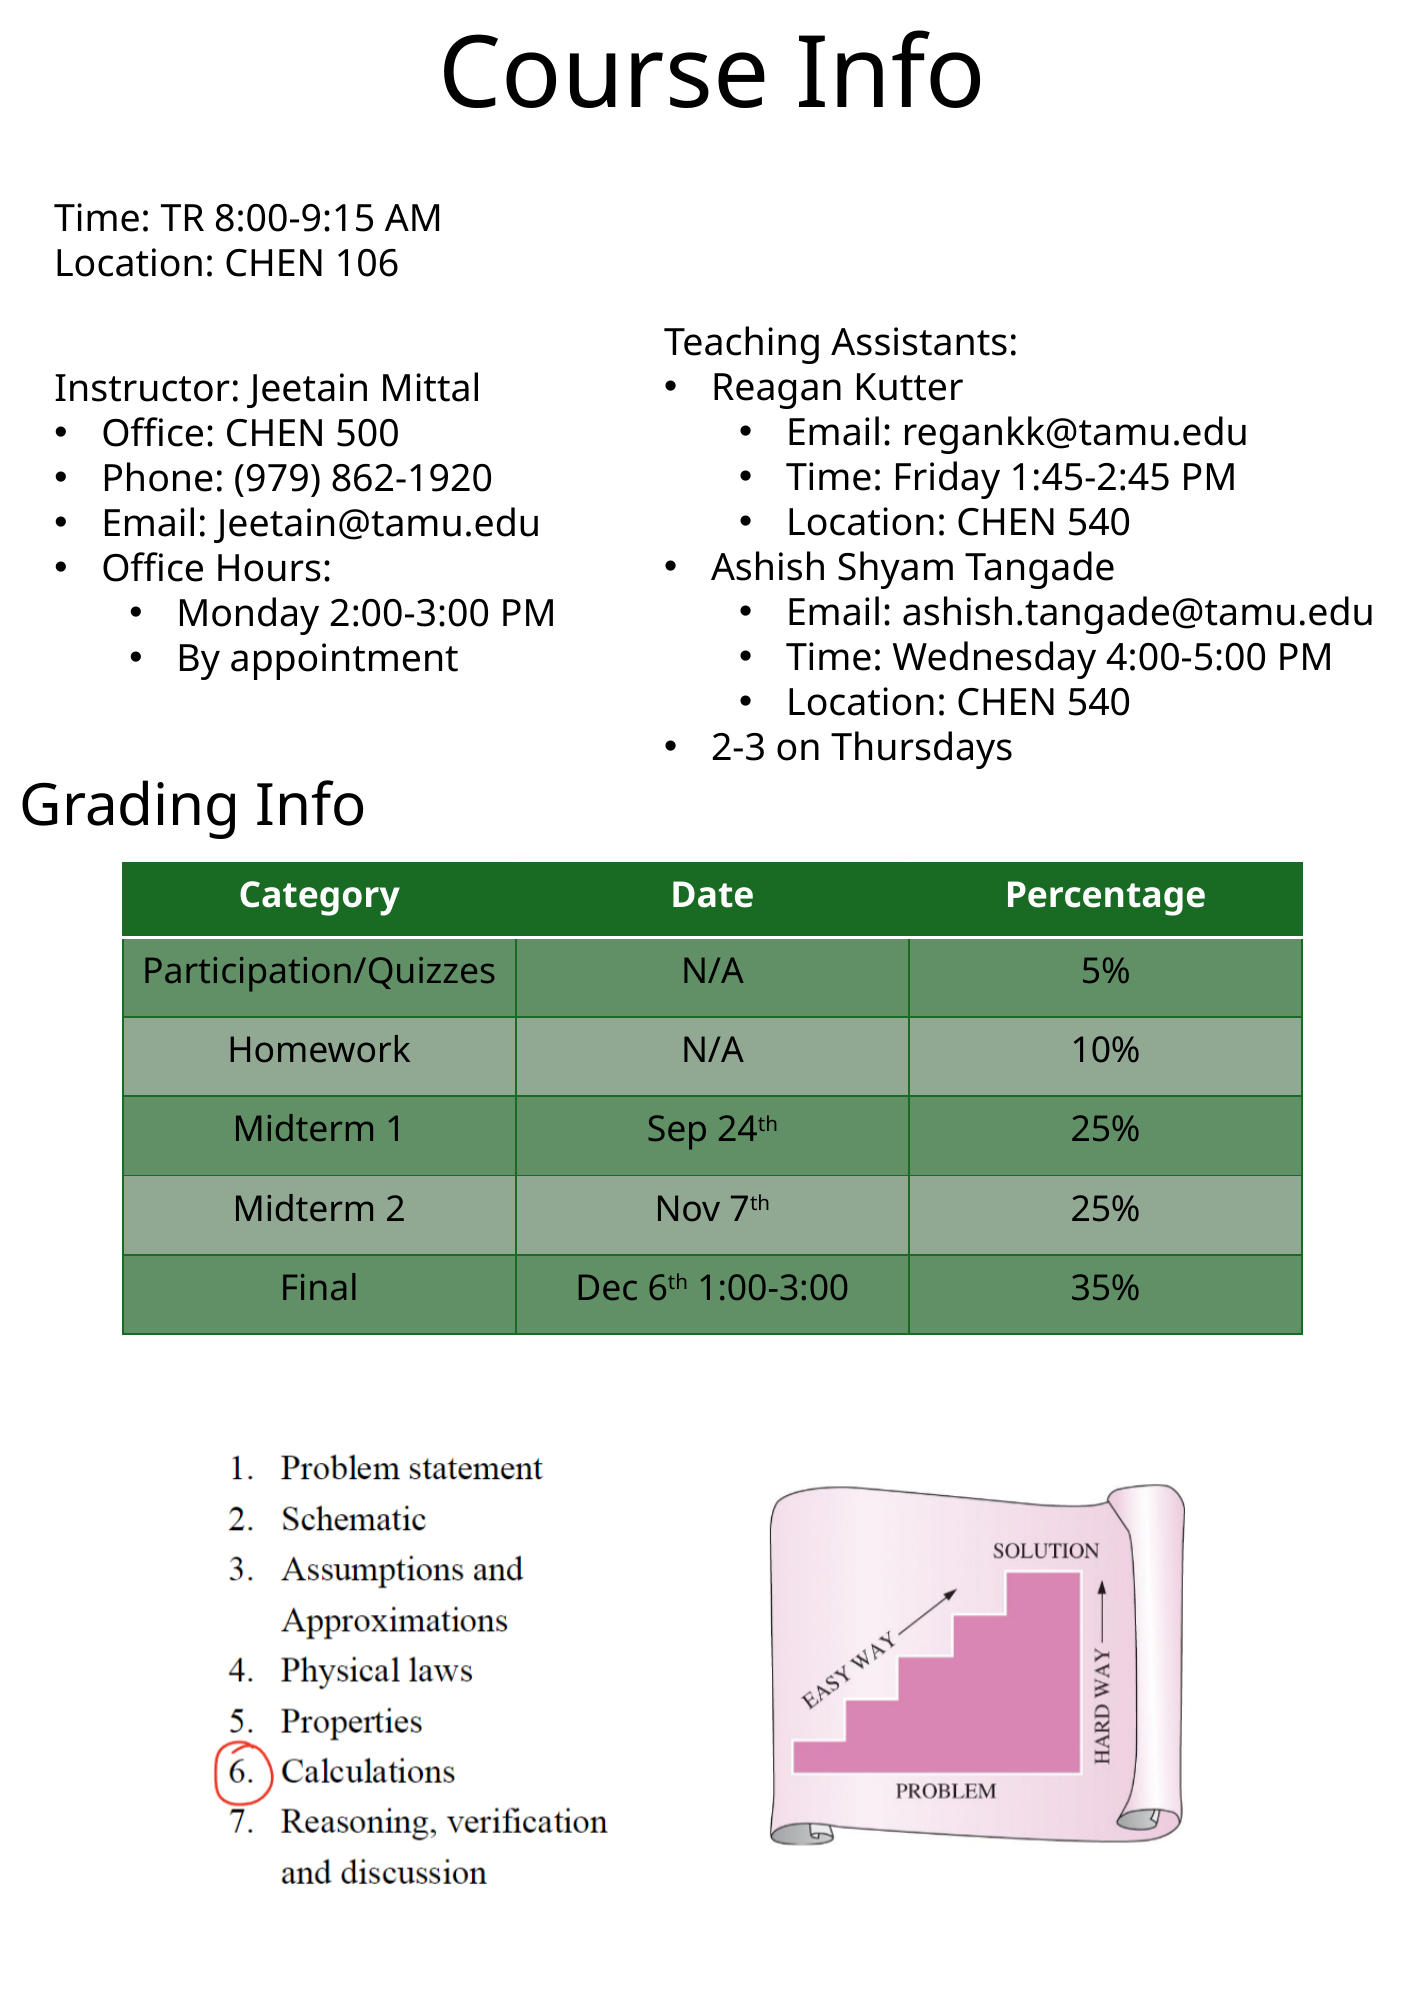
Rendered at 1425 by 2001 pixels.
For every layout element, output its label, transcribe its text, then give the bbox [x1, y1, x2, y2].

table_header Percentage [910, 863, 1301, 936]
table_cell Dec 6th 1:00-3:00 [517, 1256, 908, 1333]
text_box Grading Info [4, 759, 382, 845]
text_box Course Info [423, 0, 1002, 135]
table_cell Midterm 1 [124, 1097, 515, 1175]
table_header Date [517, 863, 908, 936]
table_cell Participation/Quizzes [124, 939, 515, 1016]
table_cell Homework [124, 1018, 515, 1095]
table_cell N/A [517, 1018, 908, 1095]
table_cell Final [124, 1256, 515, 1333]
table_cell 25% [910, 1176, 1301, 1254]
text_box Instructor: Jeetain Mittal Office: CHEN 500 Phone: (979) 862-1920 Email: Jeetain@tamu.edu Office Hours: Monday 2:00-3:00 PM By appointment [39, 356, 572, 687]
table_header Category [124, 863, 515, 936]
picture [206, 1426, 1219, 1952]
table_cell Midterm 2 [124, 1176, 515, 1254]
table_cell 25% [910, 1097, 1301, 1175]
table_cell 35% [910, 1256, 1301, 1333]
table_cell N/A [517, 939, 908, 1016]
text_box Teaching Assistants: Reagan Kutter Email: regankk@tamu.edu Time: Friday 1:45-2:45 PM Location: CHEN 540 Ashish Shyam Tangade Email: ashish.tangade@tamu.edu Time: Wednesday 4:00-5:00 PM Location: CHEN 540 2-3 on Thursdays [649, 311, 1391, 776]
table_cell 10% [910, 1018, 1301, 1095]
table_cell Sep 24th [517, 1097, 908, 1175]
table_cell 5% [910, 939, 1301, 1016]
text_box Time: TR 8:00-9:15 AM Location: CHEN 106 [39, 186, 458, 292]
table_cell Nov 7th [517, 1176, 908, 1254]
